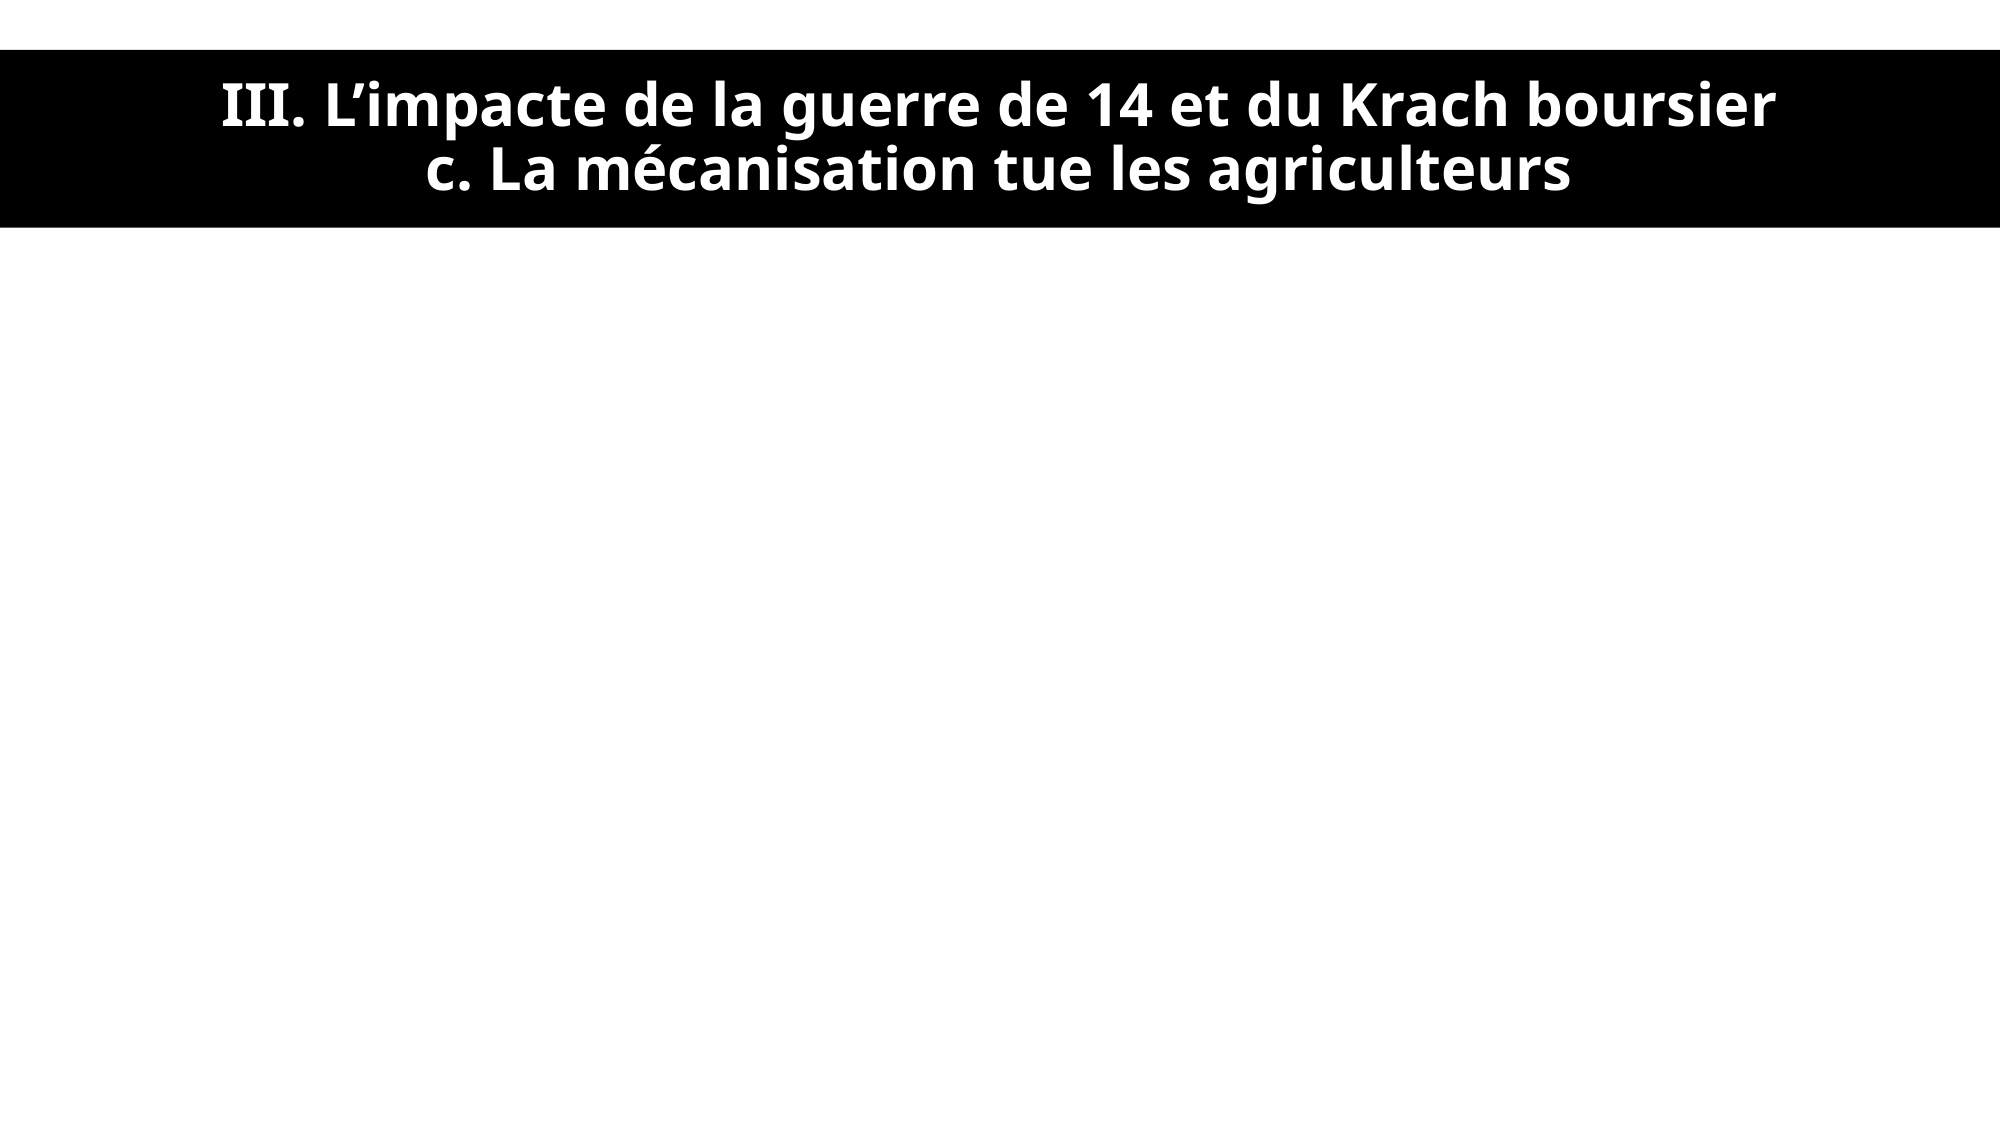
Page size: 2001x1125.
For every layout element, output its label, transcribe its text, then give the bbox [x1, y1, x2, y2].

text_box [0, 49, 2000, 108]
title III. L’impacte de la guerre de 14 et du Krach boursier c. La mécanisation tue les agriculteurs [137, 50, 1863, 228]
text_box [0, 108, 2000, 229]
